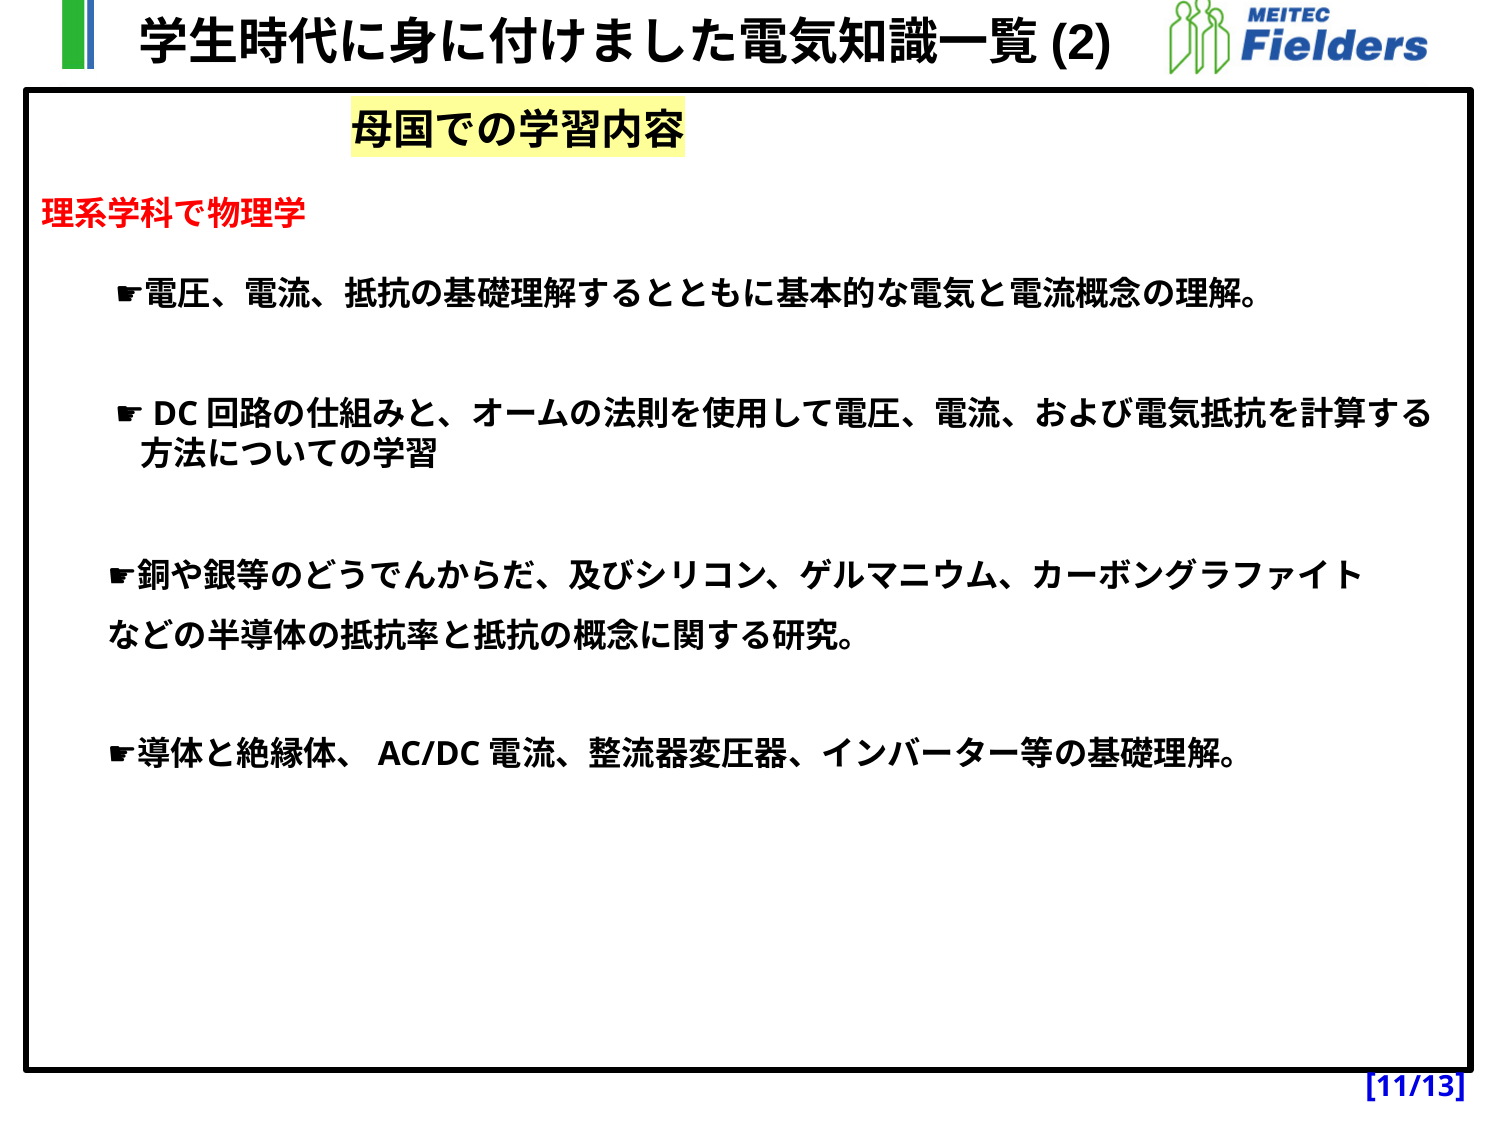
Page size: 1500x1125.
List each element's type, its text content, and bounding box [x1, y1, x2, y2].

footer [11/13] [1344, 1070, 1487, 1111]
text_box 学生時代に身に付けました電気知識一覧(2) [123, 2, 1146, 77]
text_box 母国での学習内容 [336, 89, 969, 166]
text_box 理系学科で物理学 ☛電圧、電流、抵抗の基礎理解するとともに基本的な電気と電流概念の理解。 ☛DC回路の仕組みと、オームの法則を使用して電圧、電流、および電気抵抗を計算する 方法についての学習 ☛銅や銀等のどうでんからだ、及びシリコン、ゲルマニウム、カーボングラファイト などの半導体の抵抗率と抵抗の概念に関する研究。 ☛導体と絶縁体、AC/DC電流、整流器変圧器、インバーター等の基礎理解。 [25, 89, 1471, 1071]
picture [2, 0, 1498, 90]
